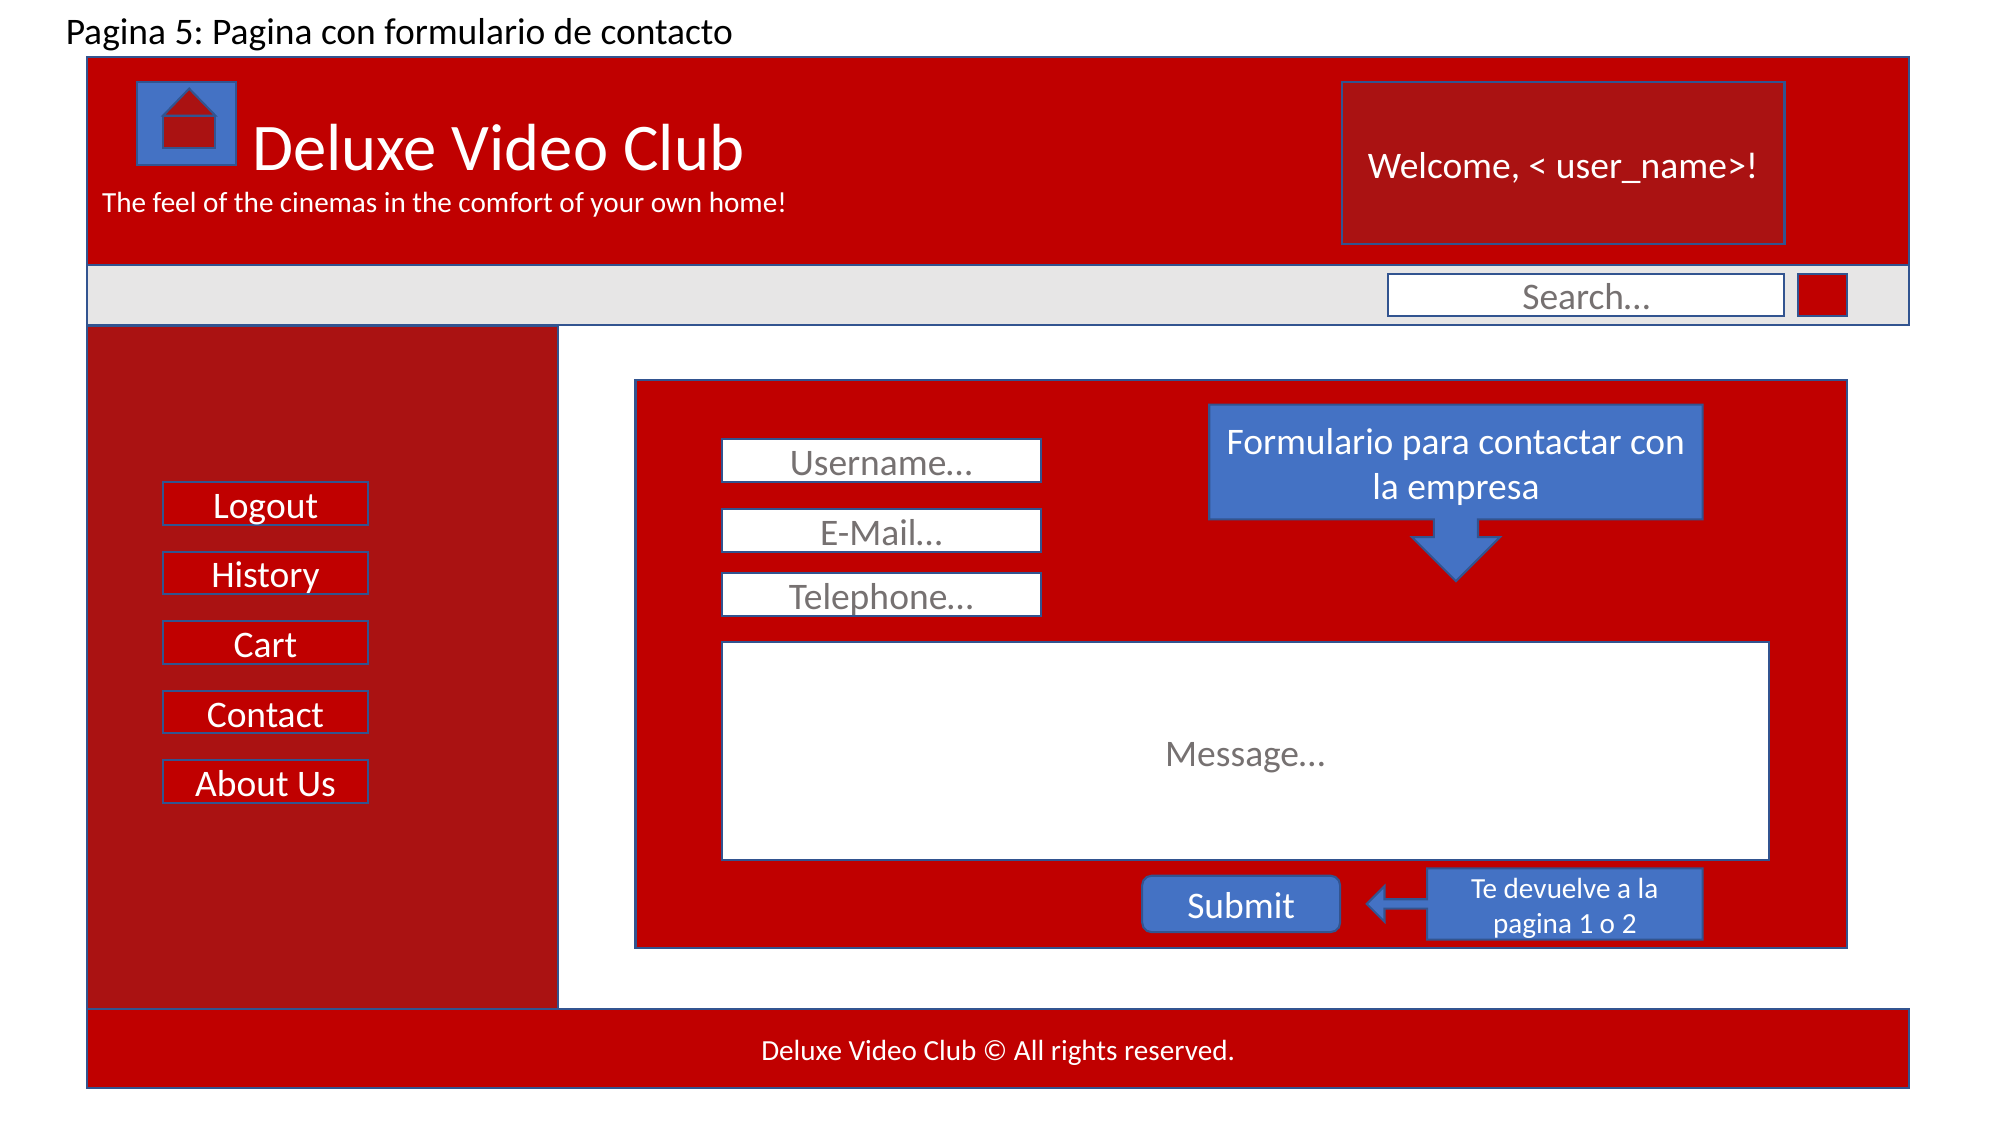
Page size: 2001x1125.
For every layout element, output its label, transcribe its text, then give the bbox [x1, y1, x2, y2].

text_box Logout [162, 481, 369, 526]
text_box Deluxe Video Club © All rights reserved. [86, 1008, 1910, 1089]
text_box [634, 379, 1848, 949]
text_box Message… [721, 641, 1770, 861]
text_box Contact [162, 690, 369, 734]
text_box Deluxe Video Club The feel of the cinemas in the comfort of your own home! [86, 56, 1910, 264]
text_box Welcome, < user_name>! [1341, 81, 1786, 245]
text_box Search… [1387, 273, 1785, 317]
text_box Cart [162, 620, 369, 665]
text_box Pagina 5: Pagina con formulario de contacto [51, 0, 761, 60]
text_box Te devuelve a la pagina 1 o 2 [1365, 867, 1704, 941]
text_box [162, 117, 216, 149]
text_box [86, 326, 559, 1008]
text_box [136, 81, 237, 166]
text_box Username… [721, 438, 1042, 483]
text_box About Us [162, 759, 369, 804]
text_box Telephone… [721, 572, 1042, 617]
text_box History [162, 551, 369, 595]
text_box Submit [1141, 874, 1342, 934]
text_box [86, 264, 1910, 326]
text_box Formulario para contactar con la empresa [1208, 403, 1704, 583]
text_box [1797, 273, 1848, 317]
text_box [160, 87, 218, 117]
text_box E-Mail… [721, 508, 1042, 553]
